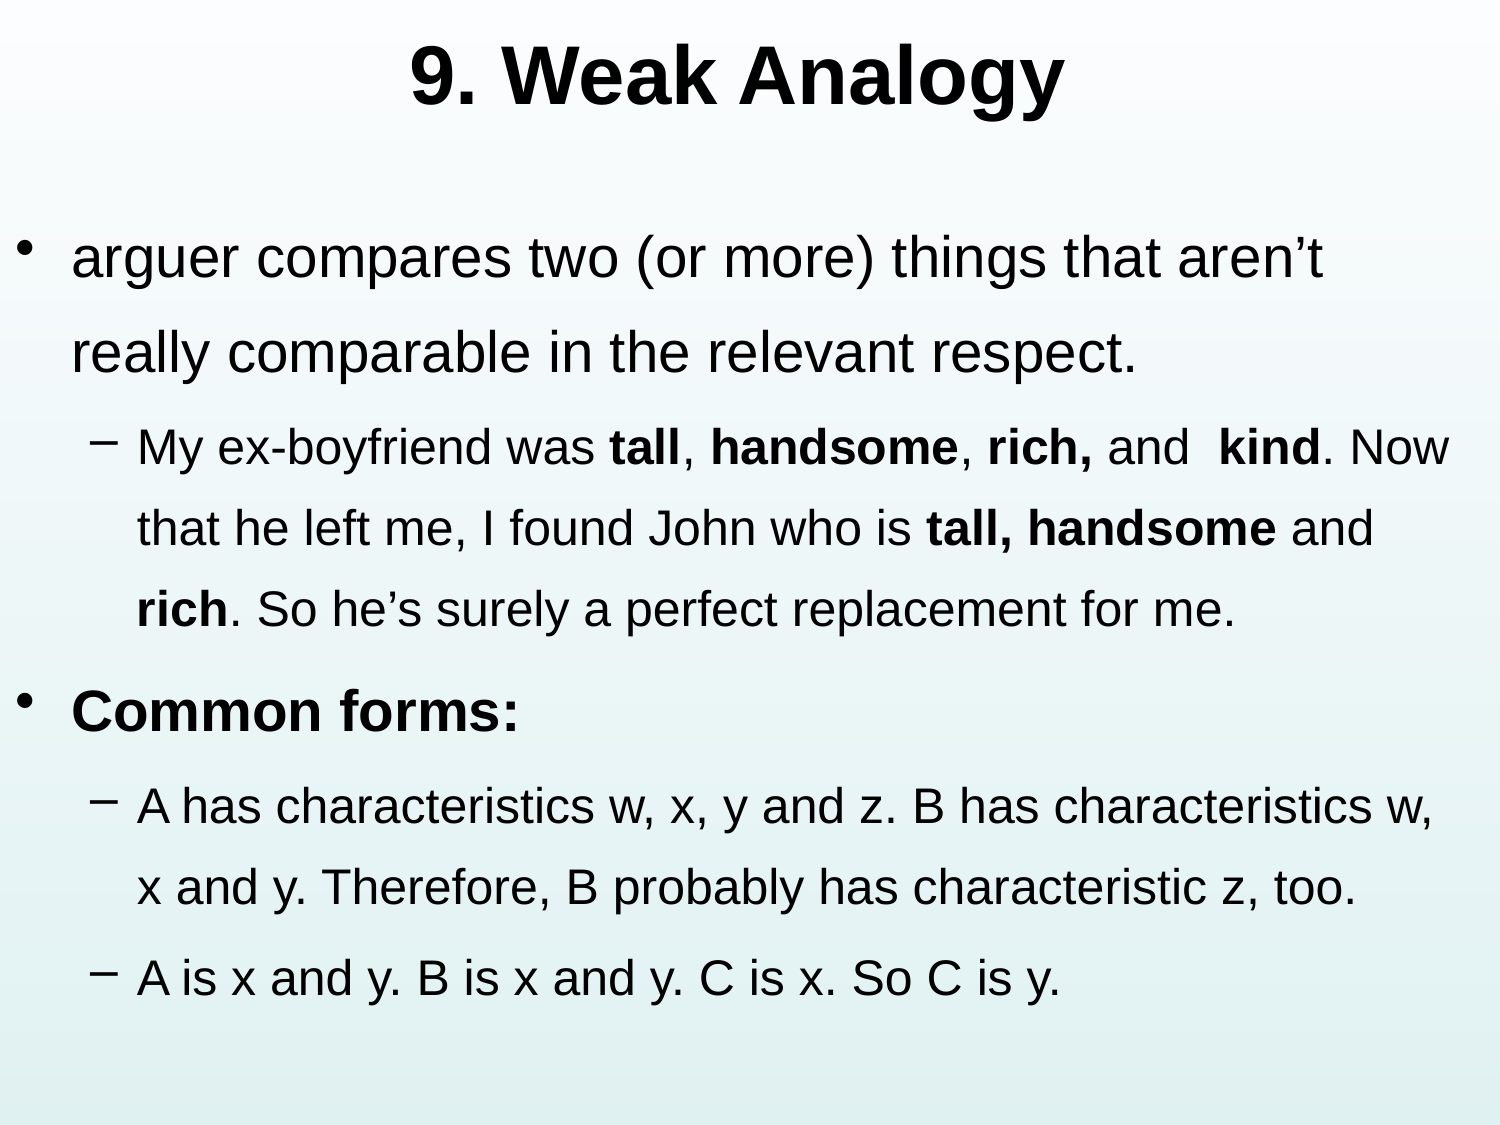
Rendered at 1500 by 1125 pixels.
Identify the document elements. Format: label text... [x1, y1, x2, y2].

list arguer compares two (or more) things that aren’t really comparable in the relevant respect. My ex-boyfriend was tall, handsome, rich, and kind. Now that he left me, I found John who is tall, handsome and rich. So he’s surely a perfect replacement for me. Common forms: A has characteristics w, x, y and z. B has characteristics w, x and y. Therefore, B probably has characteristic z, too. A is x and y. B is x and y. C is x. So C is y. [0, 187, 1475, 1038]
title 9. Weak Analogy [62, 37, 1413, 105]
